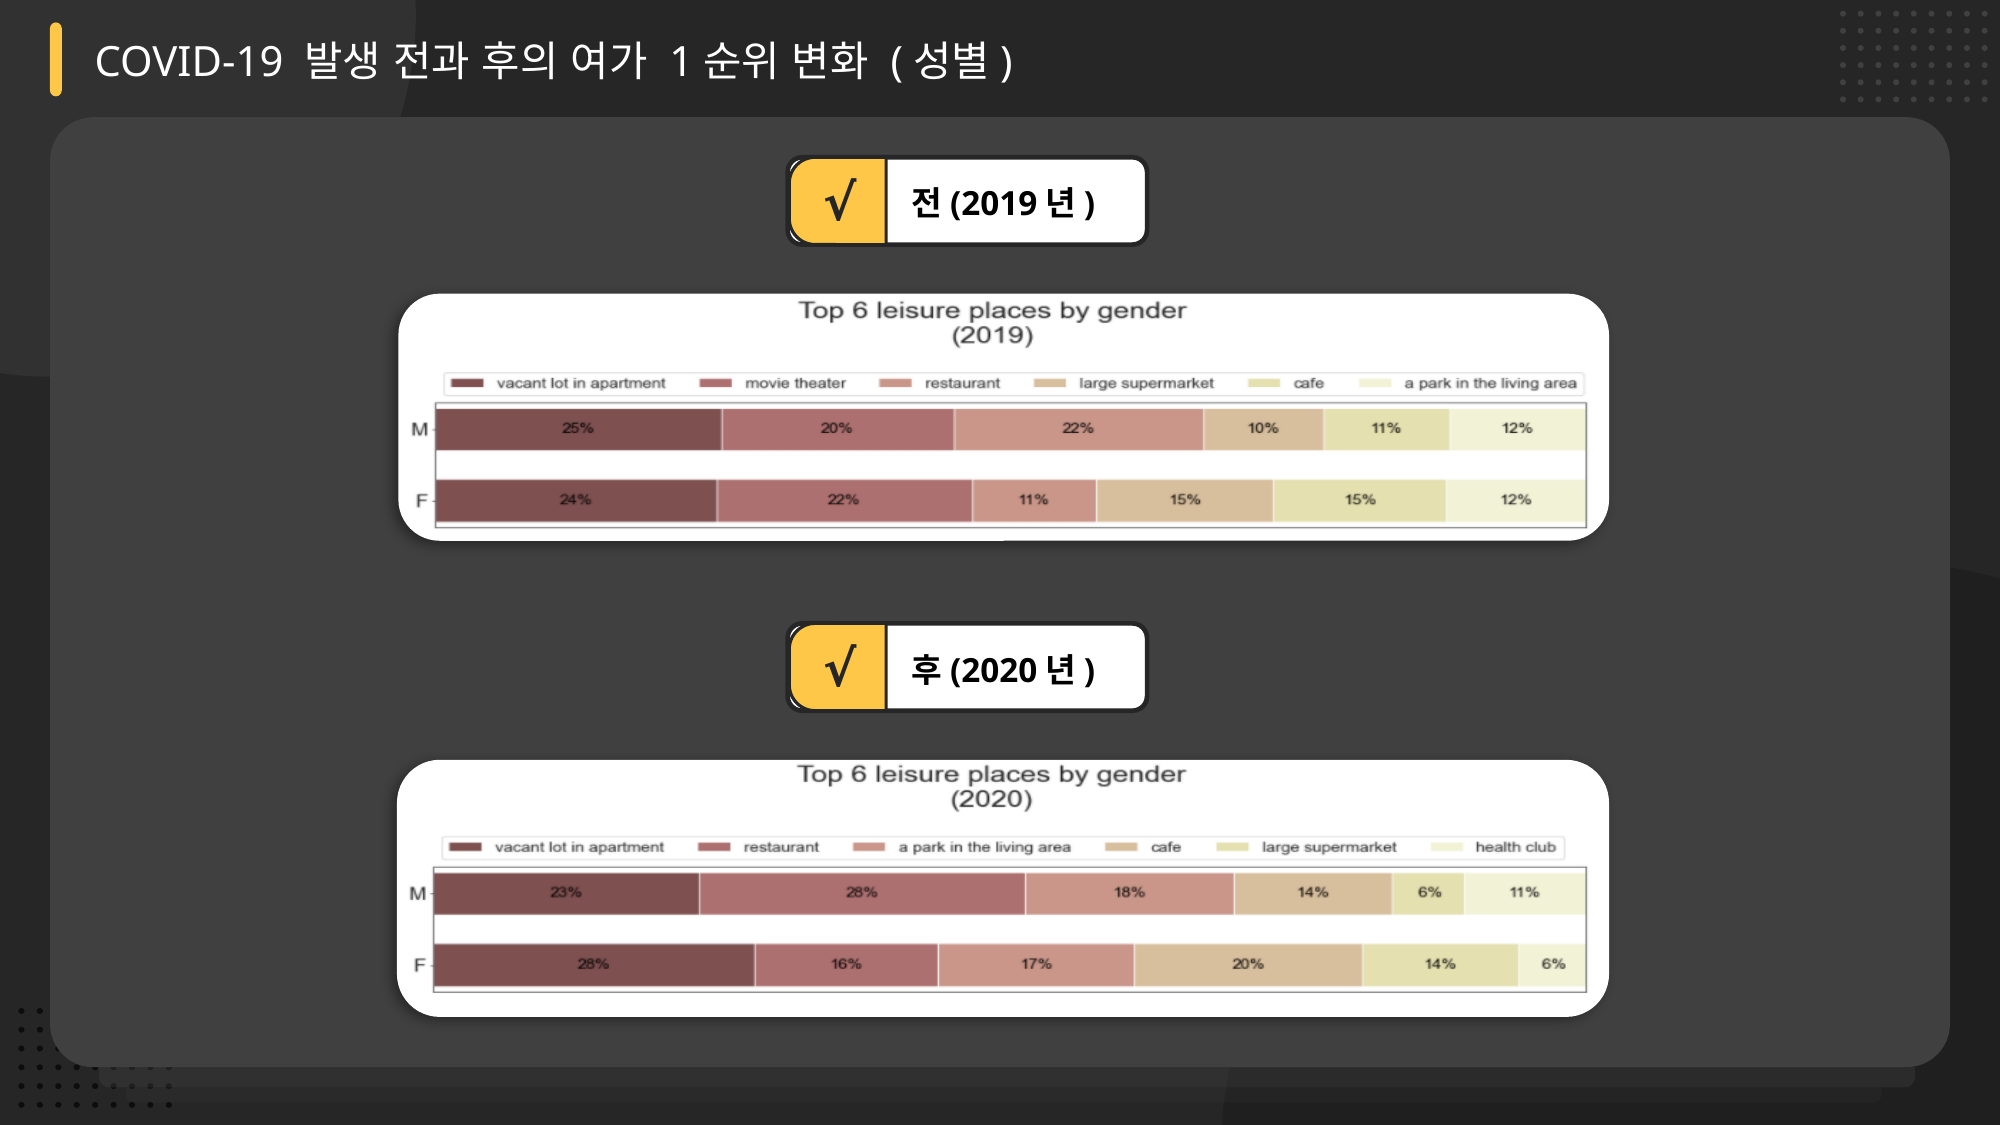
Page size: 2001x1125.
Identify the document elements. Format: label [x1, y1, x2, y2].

picture [396, 759, 1610, 1017]
text_box [0, 0, 2000, 1125]
picture [398, 293, 1610, 541]
